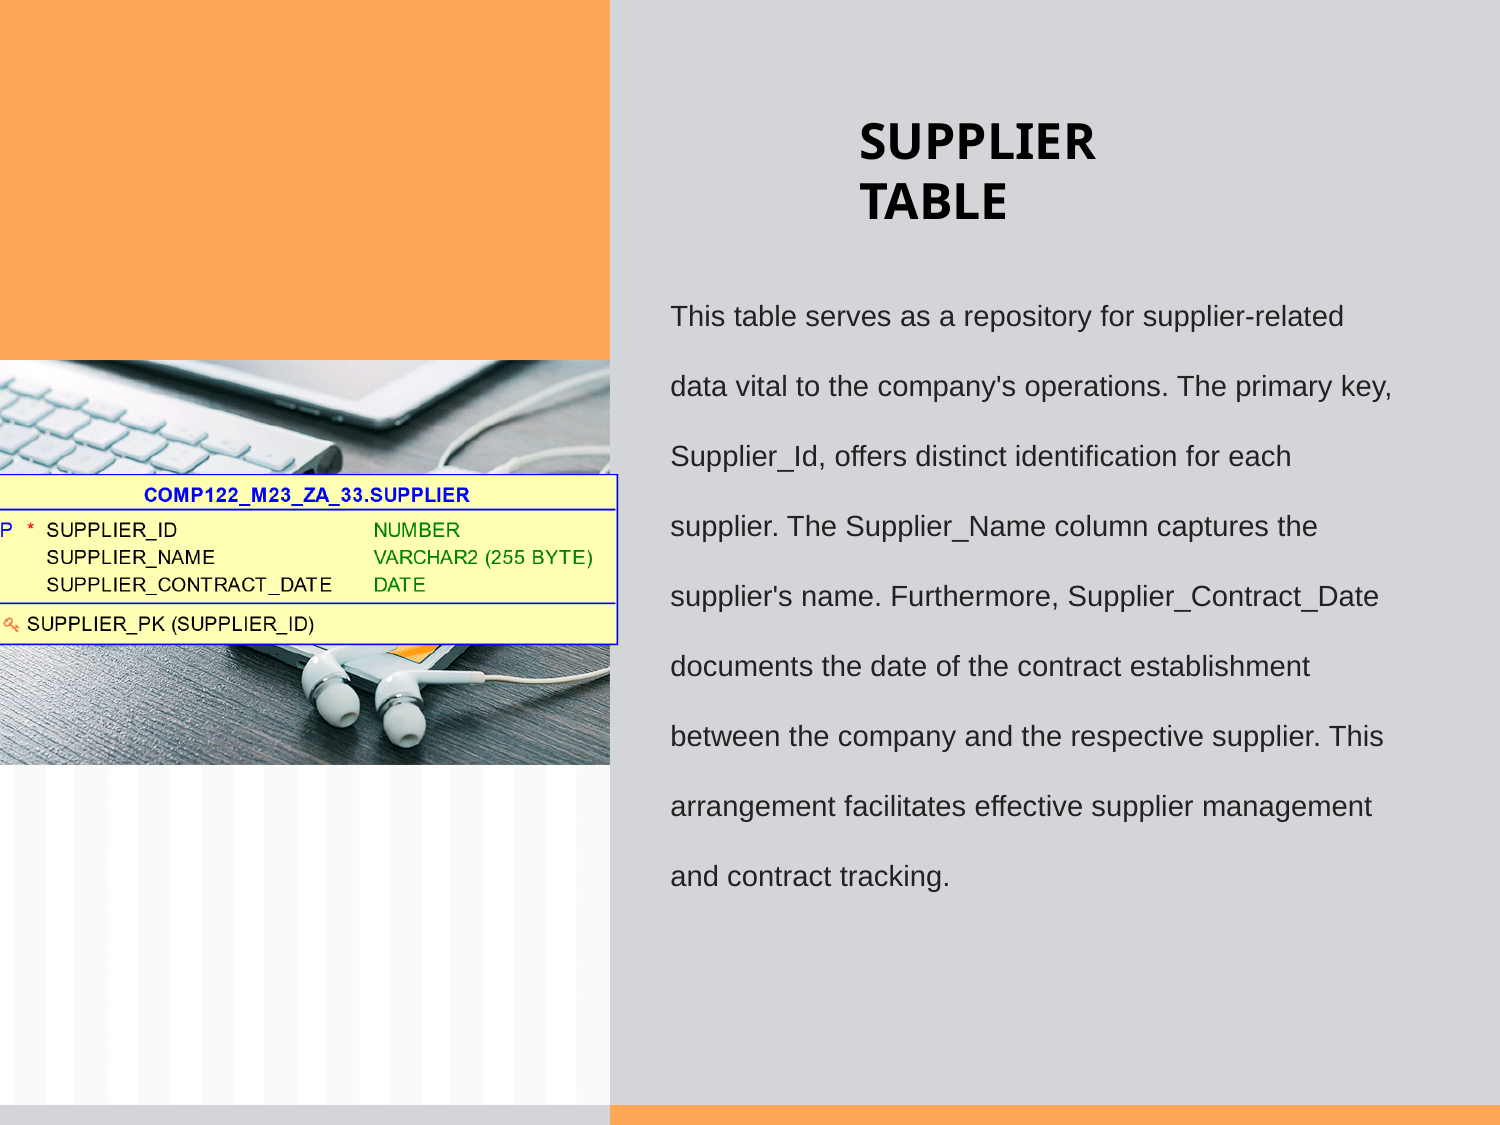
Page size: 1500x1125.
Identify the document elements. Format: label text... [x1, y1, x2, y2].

text_box This table serves as a repository for supplier-related data vital to the company's operations. The primary key, Supplier_Id, offers distinct identification for each supplier. The Supplier_Name column captures the supplier's name. Furthermore, Supplier_Contract_Date documents the date of the contract establishment between the company and the respective supplier. This arrangement facilitates effective supplier management and contract tracking. [655, 255, 1418, 900]
picture [0, 0, 1500, 1125]
text_box SUPPLIER TABLE [844, 101, 1211, 237]
